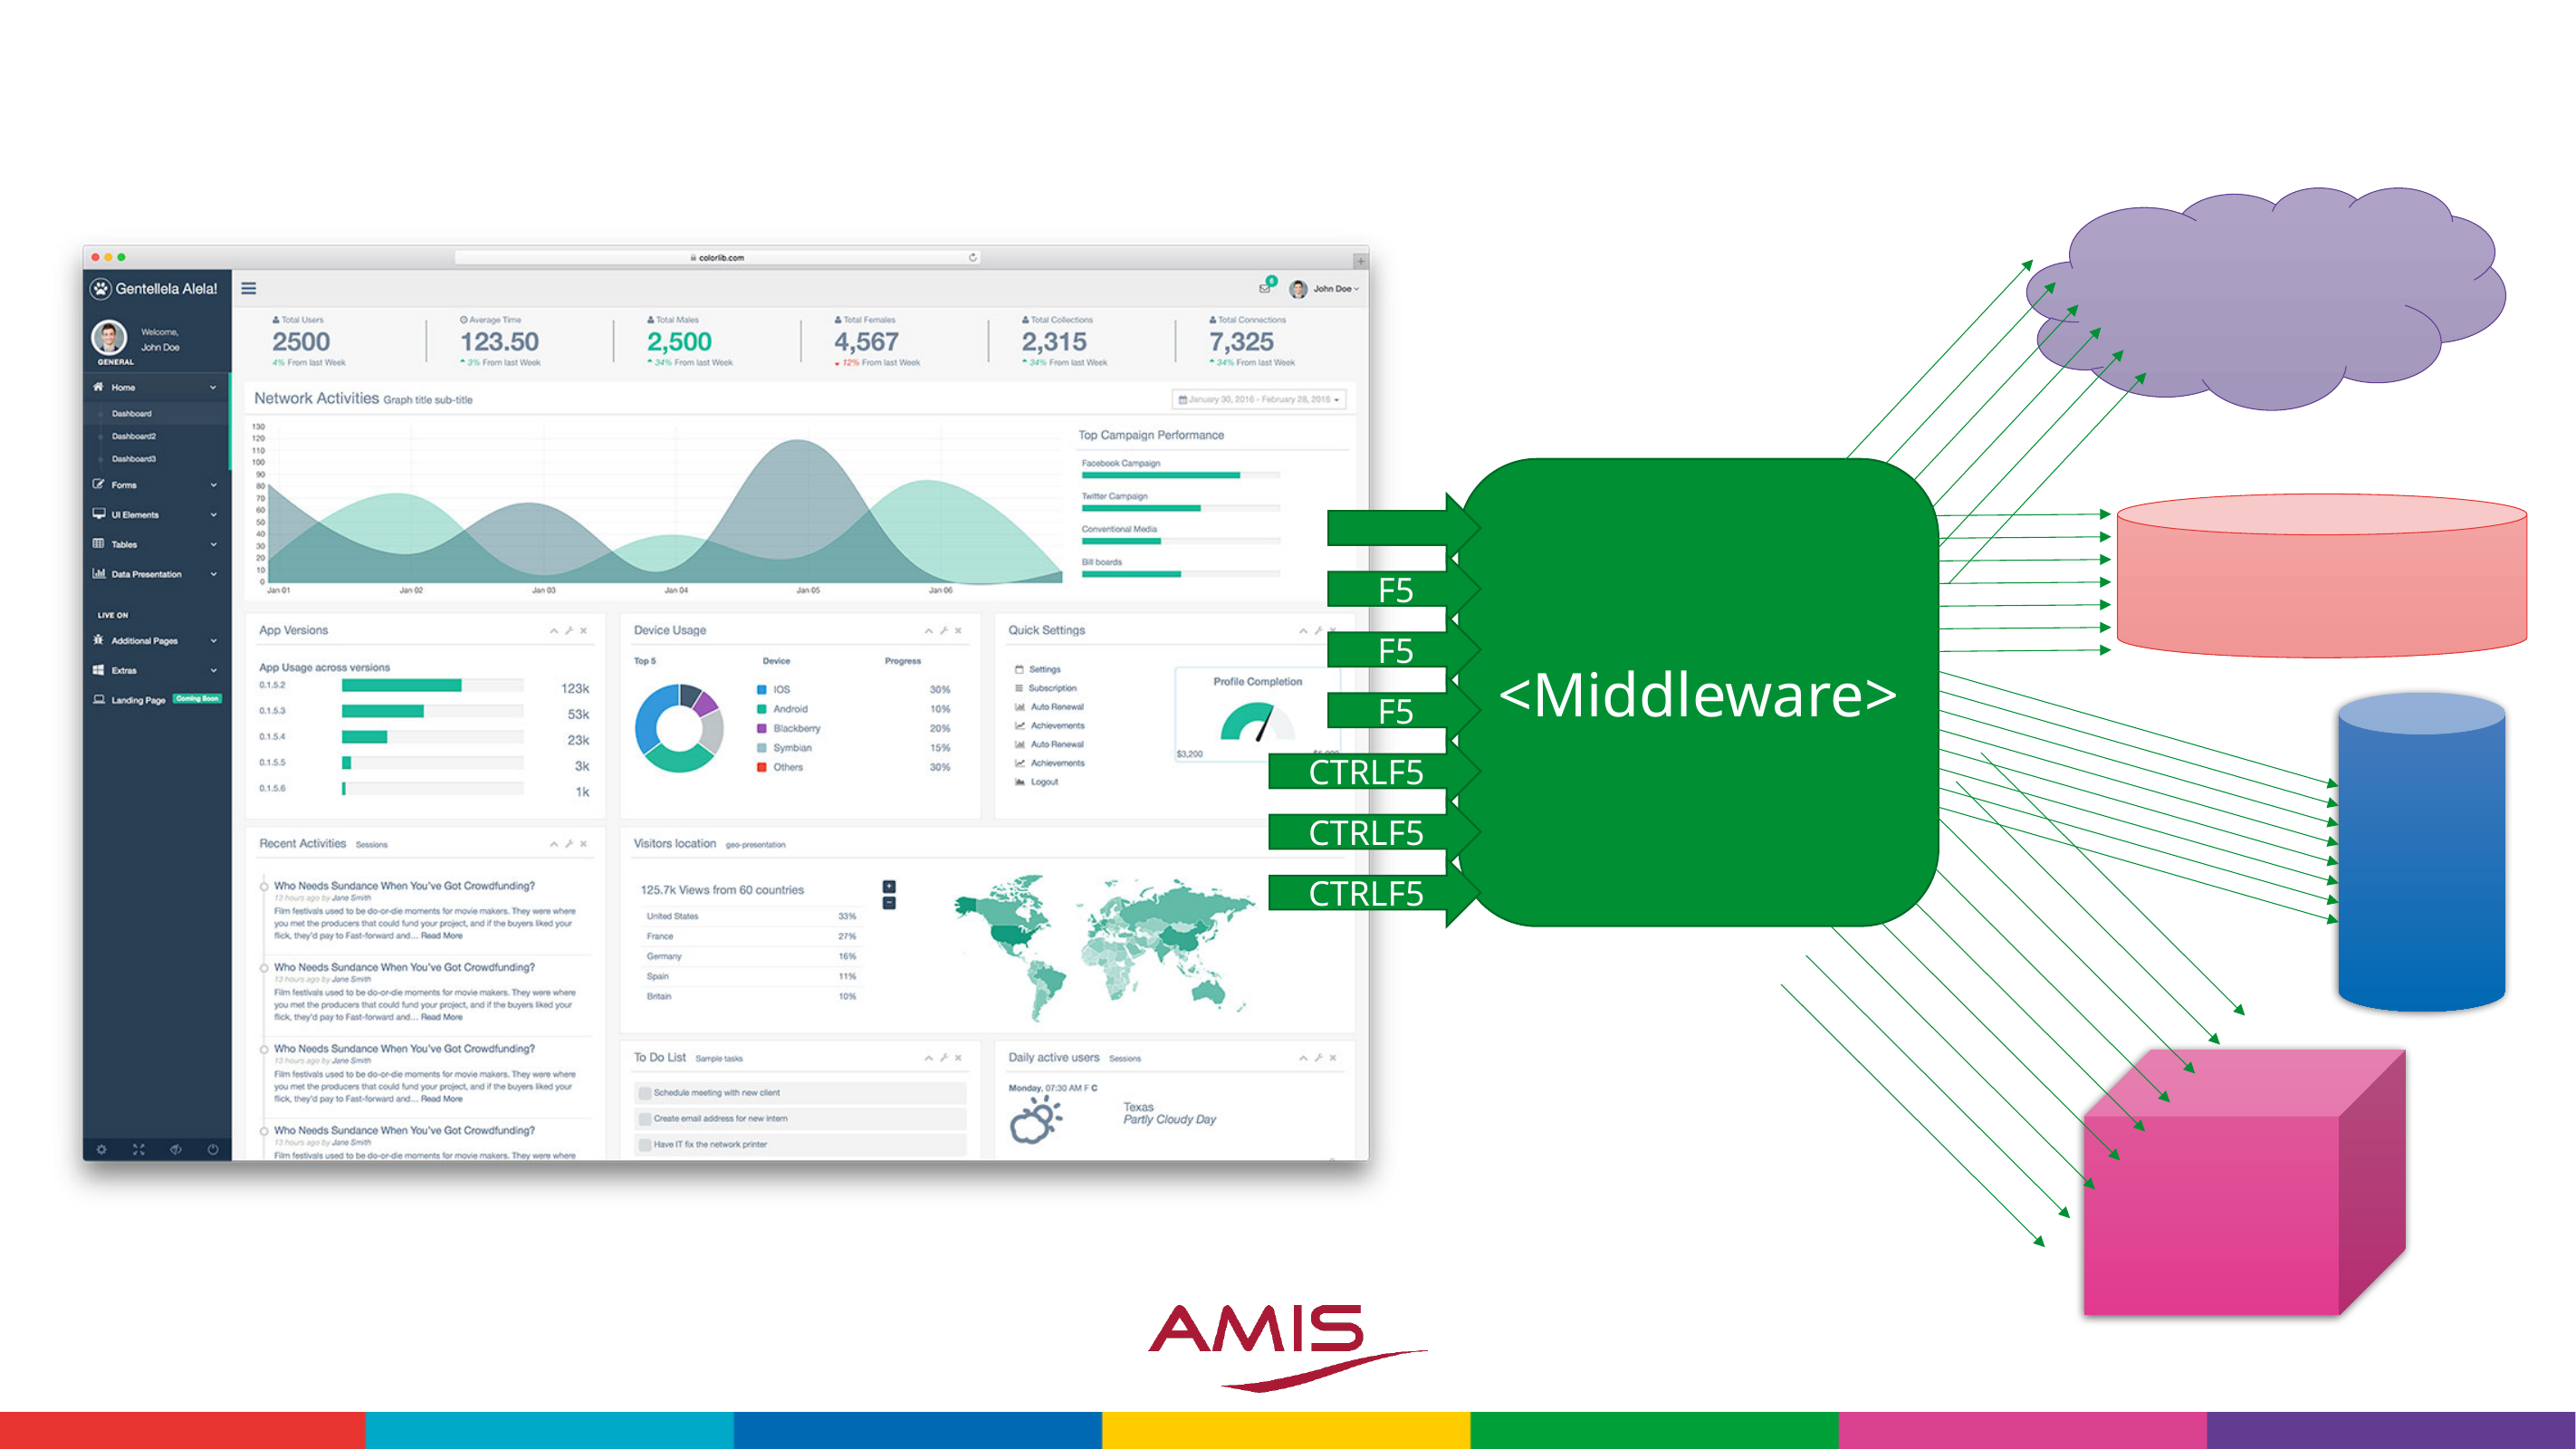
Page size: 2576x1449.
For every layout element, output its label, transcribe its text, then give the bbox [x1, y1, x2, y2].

text_box [2339, 692, 2506, 1012]
text_box Tweets Topic [2147, 494, 2525, 534]
picture [0, 1412, 733, 1449]
text_box CTRLF5 [1405, 856, 1482, 929]
picture [1148, 1305, 1428, 1393]
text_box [1931, 708, 2340, 727]
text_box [1835, 259, 2034, 471]
picture [47, 225, 1405, 1213]
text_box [1931, 727, 2340, 746]
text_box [2246, 903, 2340, 923]
text_box F5 [1405, 674, 1482, 741]
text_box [1881, 304, 2079, 516]
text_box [1858, 282, 2056, 494]
text_box [1405, 491, 1482, 558]
text_box F5 [1405, 552, 1482, 619]
text_box [2117, 493, 2528, 658]
text_box CTRLF5 [1405, 734, 1482, 801]
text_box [1926, 350, 2124, 561]
text_box [2084, 1050, 2406, 1316]
picture [735, 1412, 2576, 1449]
text_box [2034, 187, 2507, 411]
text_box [1931, 746, 2340, 766]
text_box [1931, 688, 2340, 708]
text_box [2246, 785, 2340, 903]
text_box F5 [1405, 613, 1482, 680]
text_box <Middleware> [1458, 457, 1939, 927]
text_box [2340, 692, 2506, 734]
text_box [2246, 766, 2340, 785]
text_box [1949, 372, 2147, 584]
text_box CTRLF5 [1405, 795, 1482, 862]
text_box [2246, 1051, 2404, 1116]
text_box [1903, 327, 2102, 539]
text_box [1780, 753, 2246, 1248]
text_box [1931, 669, 2340, 688]
